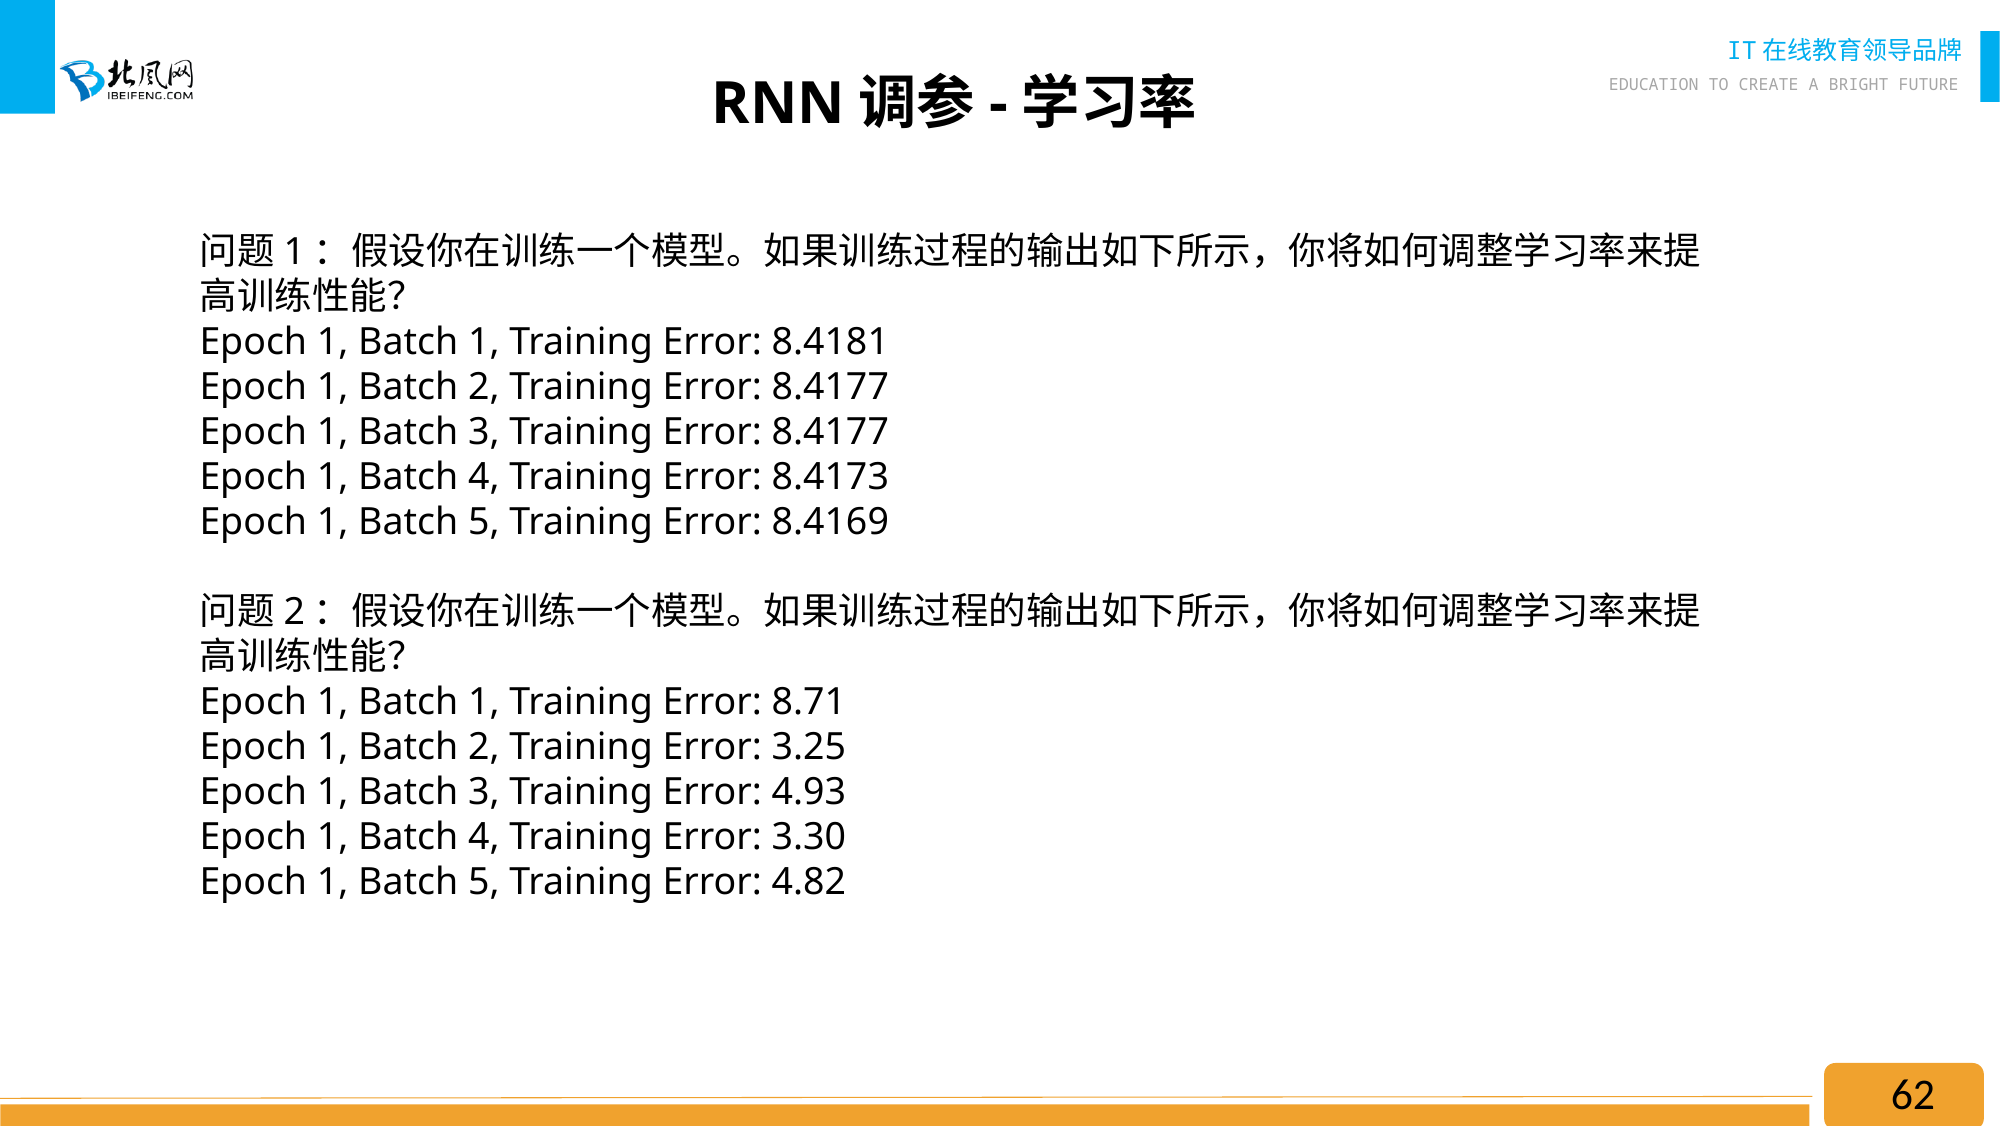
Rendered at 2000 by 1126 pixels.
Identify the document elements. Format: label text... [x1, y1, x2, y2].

picture [56, 54, 198, 103]
text_box RNN调参-学习率 [279, 42, 1630, 167]
text_box 问题1：假设你在训练一个模型。如果训练过程的输出如下所示，你将如何调整学习率来提高训练性能？ Epoch 1, Batch 1, Training Error: 8.4181 Epoch 1, Batch 2, Training Error: 8.4177 Epoch 1, Batch 3, Training Error: 8.4177 Epoch 1, Batch 4, Training Error: 8.4173 Epoch 1, Batch 5, Training Error: 8.4169 问题2：假设你在训练一个模型。如果训练过程的输出如下所示，你将如何调整学习率来提高训练性能？ Epoch 1, Batch 1, Training Error: 8.71 Epoch 1, Batch 2, Training Error: 3.25 Epoch 1, Batch 3, Training Error: 4.93 Epoch 1, Batch 4, Training Error: 3.30 Epoch 1, Batch 5, Training Error: 4.82 [184, 220, 1721, 882]
